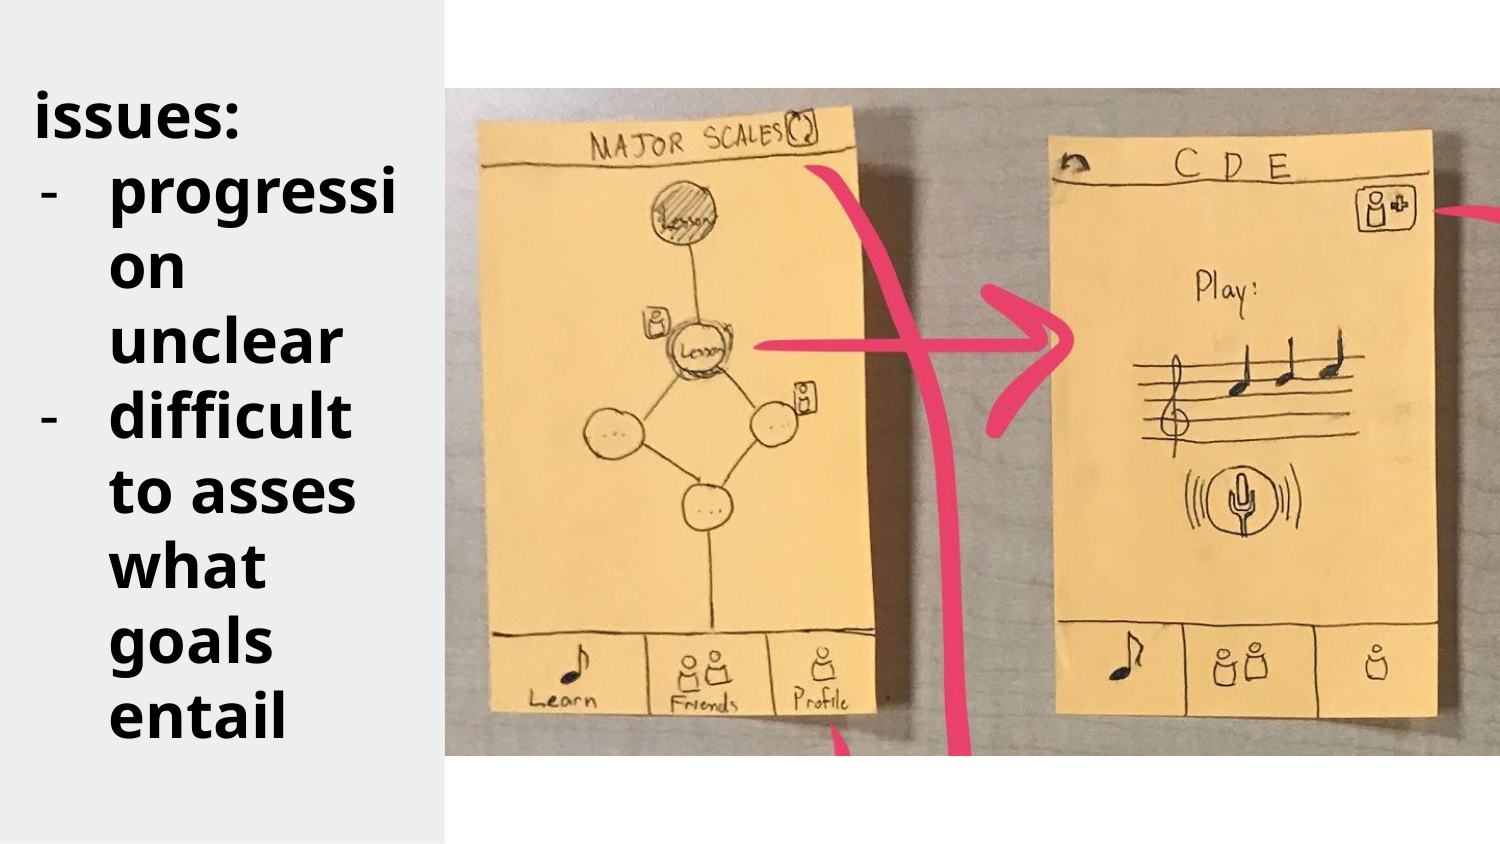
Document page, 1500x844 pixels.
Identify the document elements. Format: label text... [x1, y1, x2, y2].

text_box issues: progression unclear difficult to asses what goals entail [18, 61, 445, 783]
text_box [0, 0, 445, 844]
picture [444, 88, 1500, 756]
